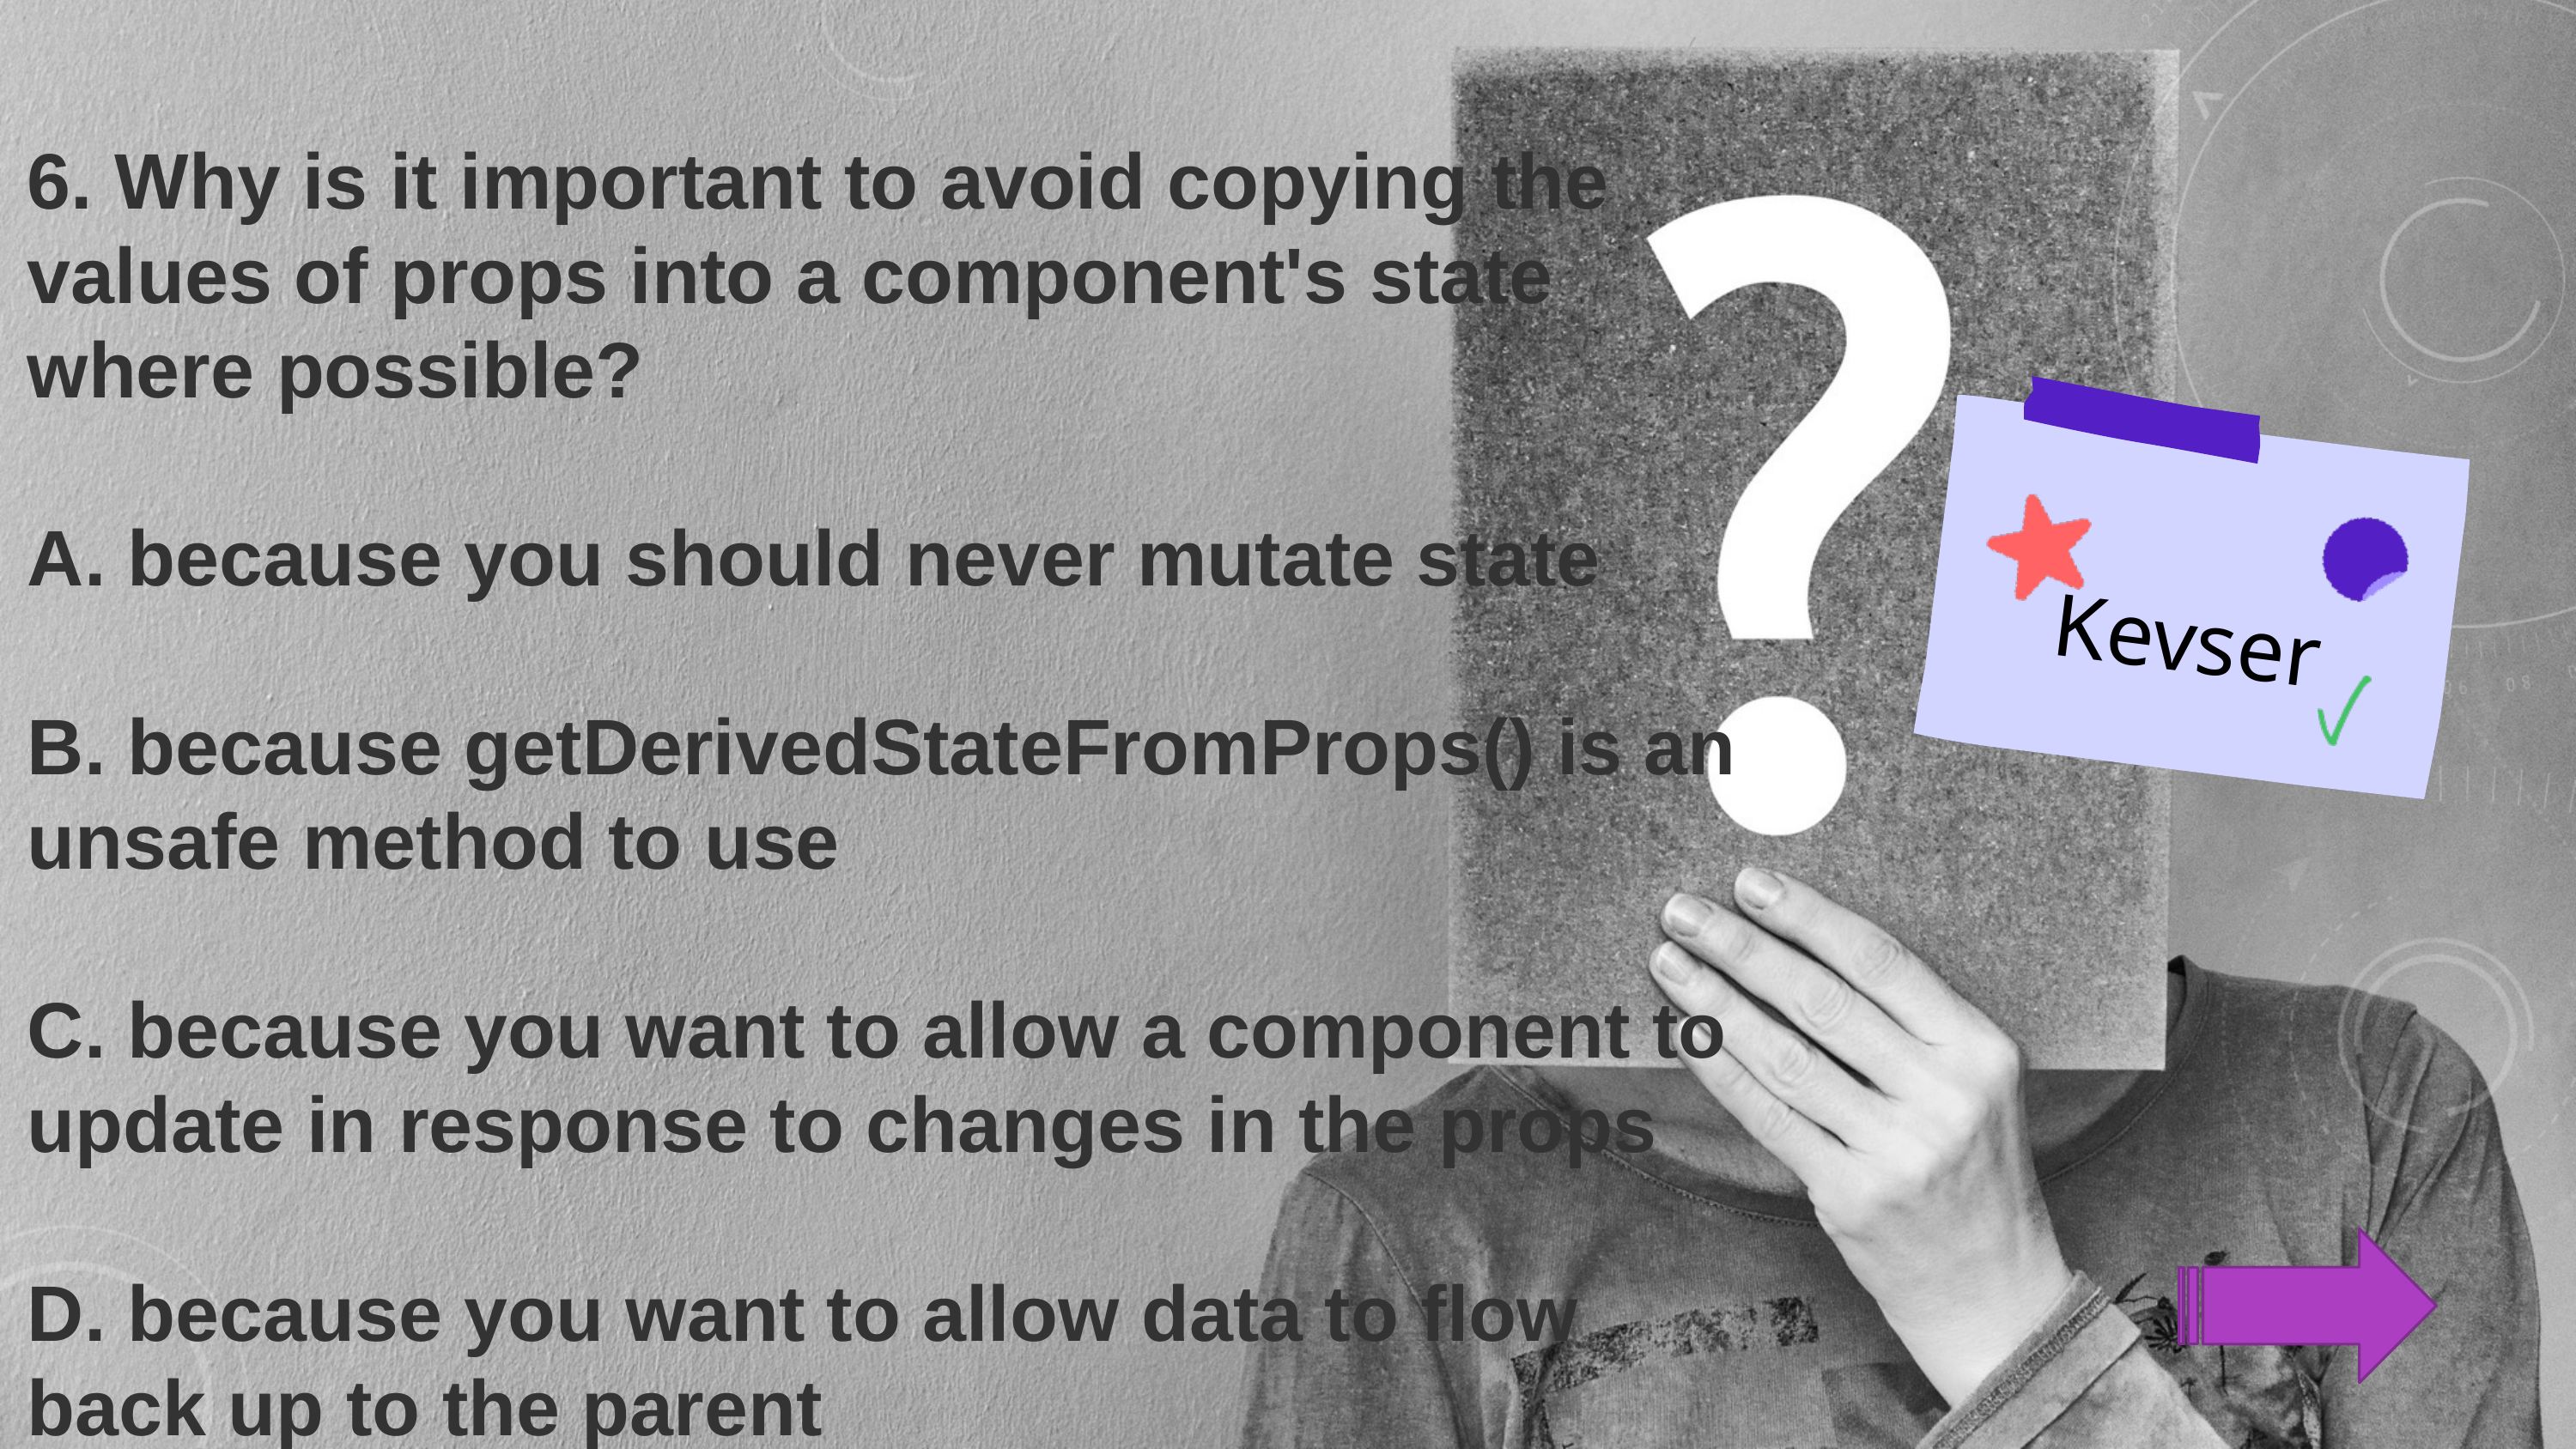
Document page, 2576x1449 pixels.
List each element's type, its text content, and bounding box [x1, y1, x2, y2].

text_box [2201, 1227, 2438, 1385]
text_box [1931, 396, 2458, 773]
text_box [2178, 1266, 2185, 1345]
picture [0, 0, 2576, 1449]
text_box [2187, 1266, 2199, 1345]
text_box 6. Why is it important to avoid copying the values of props into a component's state where possible? A. because you should never mutate state B. because getDerivedStateFromProps() is an unsafe method to use C. because you want to allow a component to update in response to changes in the props D. because you want to allow data to flow back up to the parent [27, 130, 1767, 1449]
